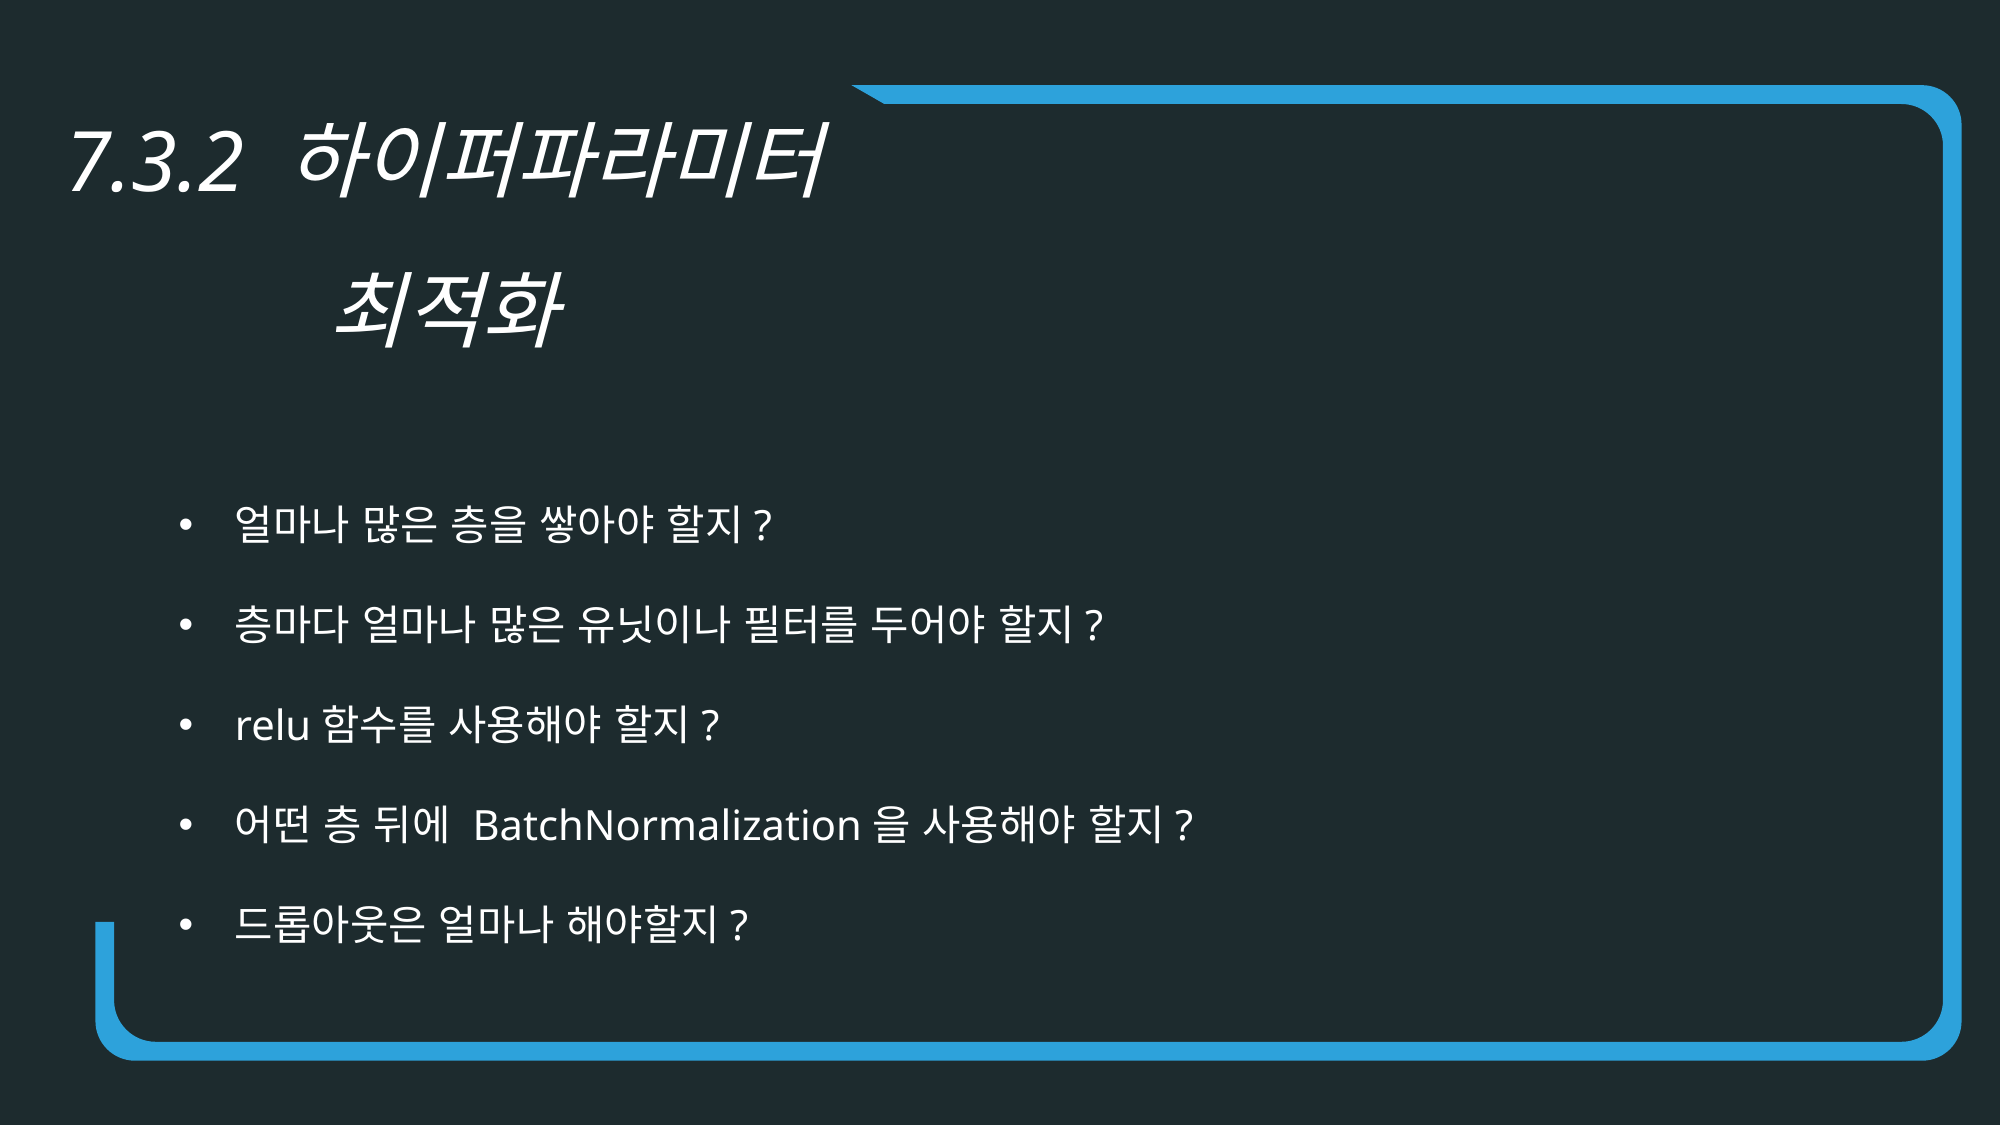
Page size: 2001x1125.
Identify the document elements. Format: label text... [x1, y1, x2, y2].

text_box 7.3.2 하이퍼파라미터 최적화 [29, 50, 858, 366]
text_box [94, 84, 1963, 1062]
text_box 얼마나 많은 층을 쌓아야 할지? 층마다 얼마나 많은 유닛이나 필터를 두어야 할지? relu함수를 사용해야 할지? 어떤 층 뒤에 BatchNormalization을 사용해야 할지? 드롭아웃은 얼마나 해야할지? [163, 491, 1819, 957]
